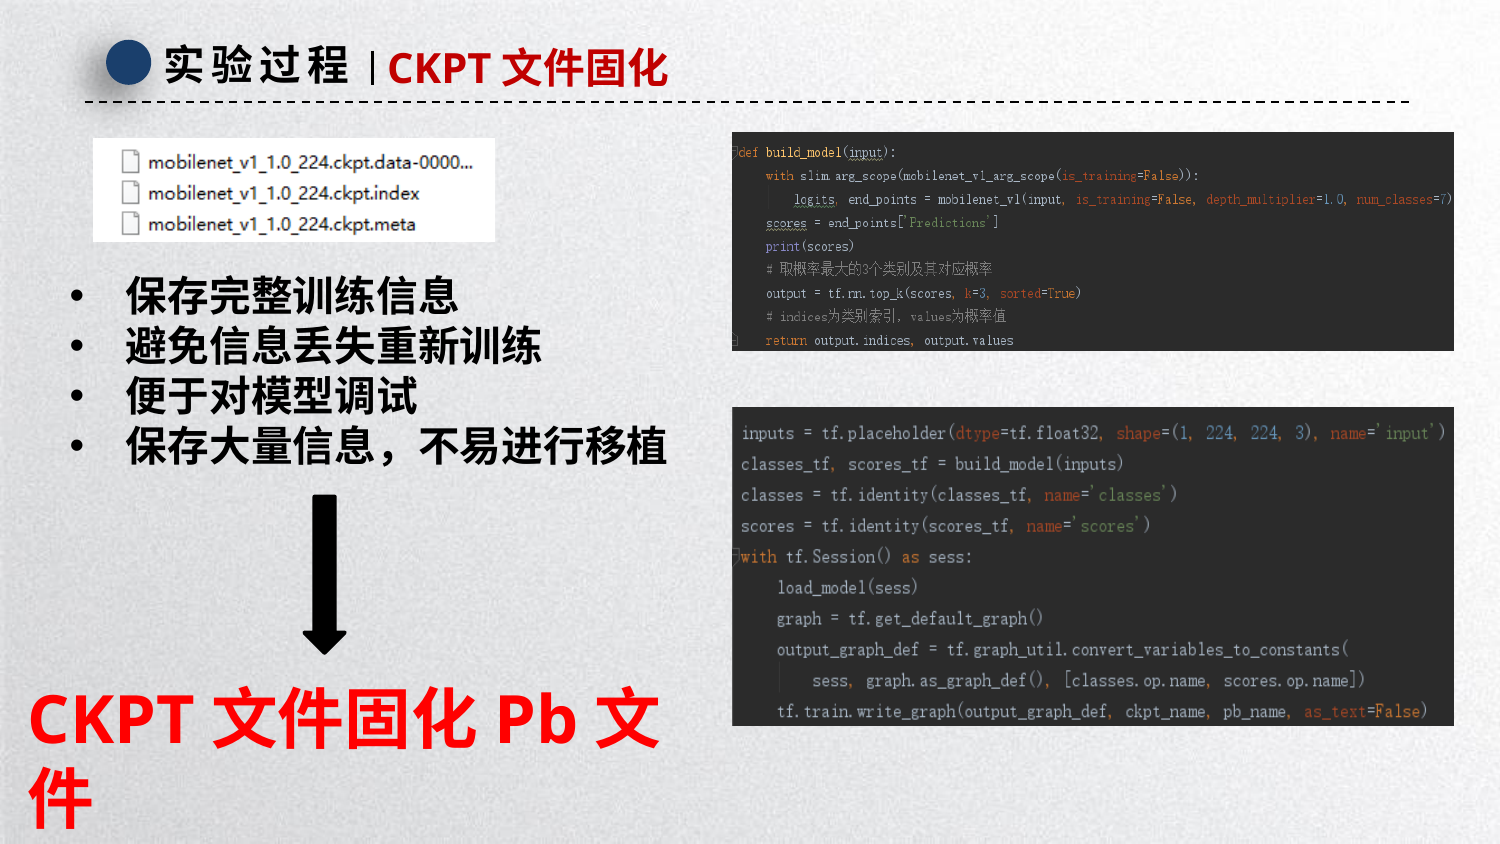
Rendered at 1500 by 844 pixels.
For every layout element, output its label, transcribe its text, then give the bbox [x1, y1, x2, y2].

text_box [104, 37, 149, 87]
picture [0, 0, 1500, 844]
text_box [302, 494, 347, 655]
text_box 保存完整训练信息 避免信息丢失重新训练 便于对模型调试 保存大量信息，不易进行移植 [54, 262, 691, 478]
text_box 实验过程 [149, 31, 373, 97]
text_box CKPT文件固化 [372, 34, 684, 99]
text_box CKPT文件固化Pb文件 [12, 669, 733, 844]
